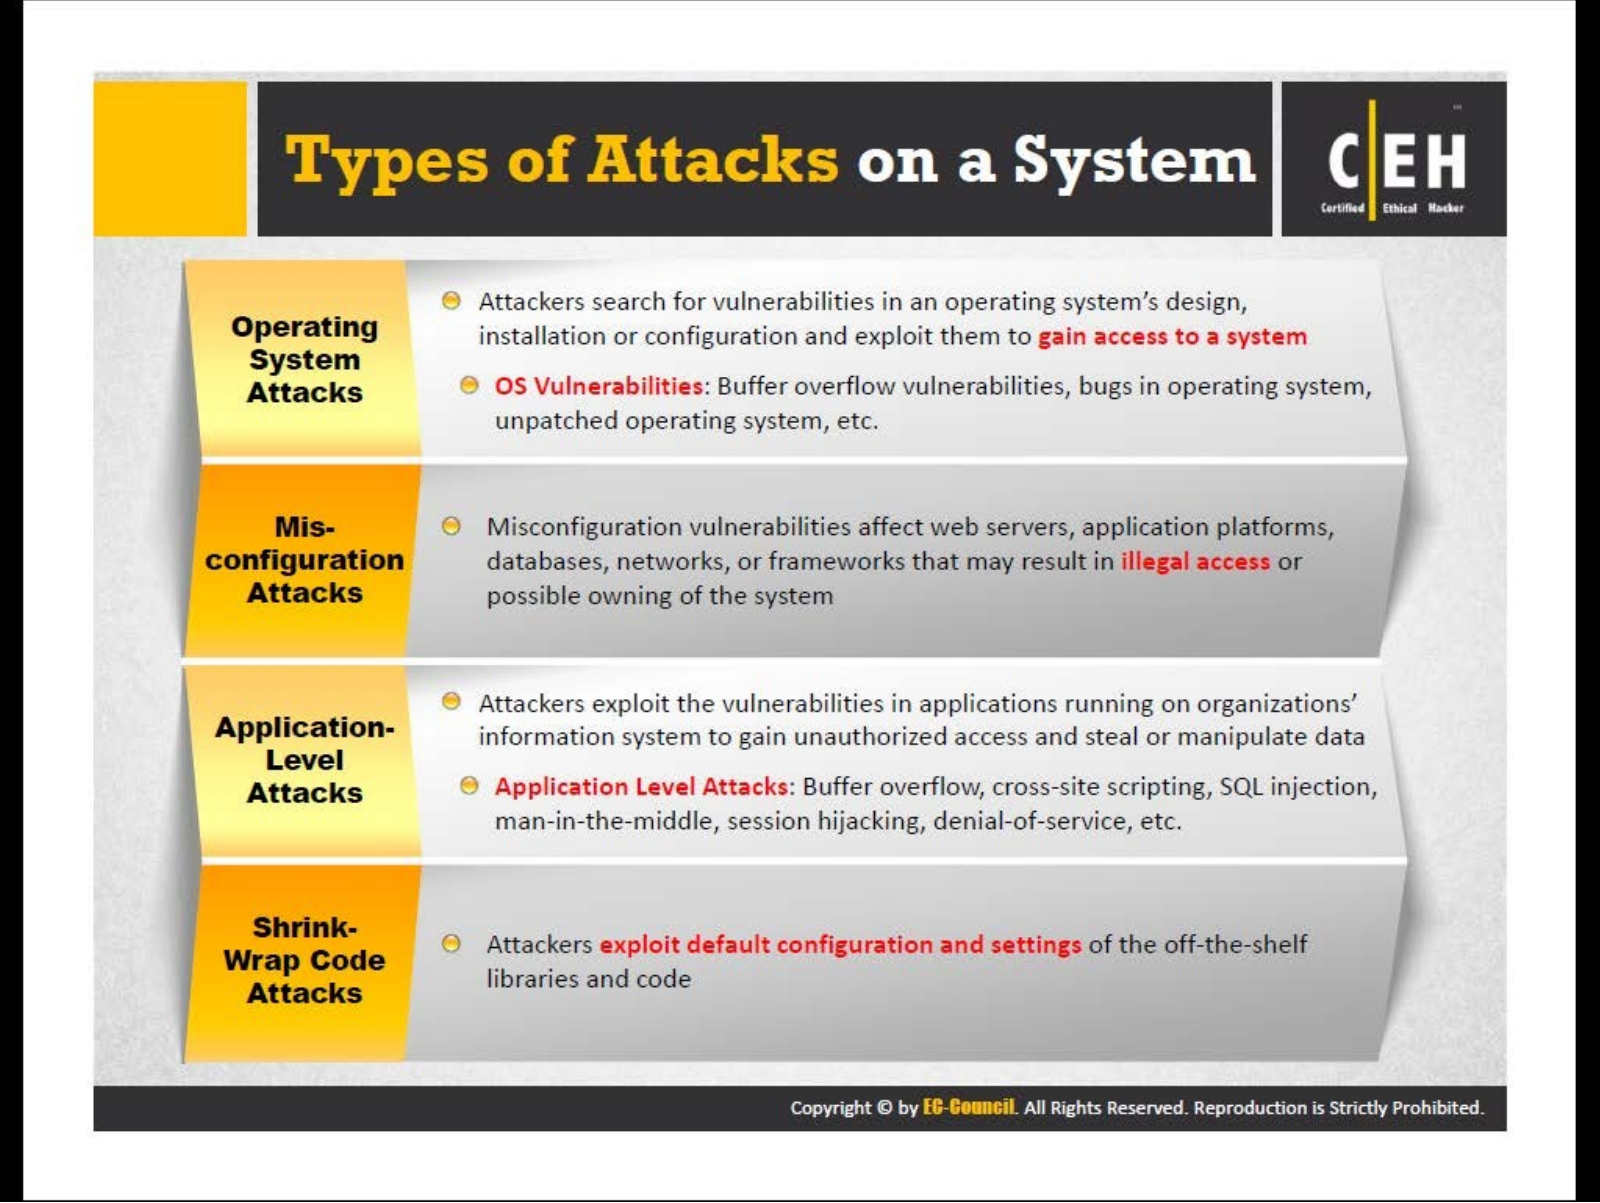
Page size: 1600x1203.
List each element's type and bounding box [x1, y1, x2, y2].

text_box [0, 0, 1600, 1202]
